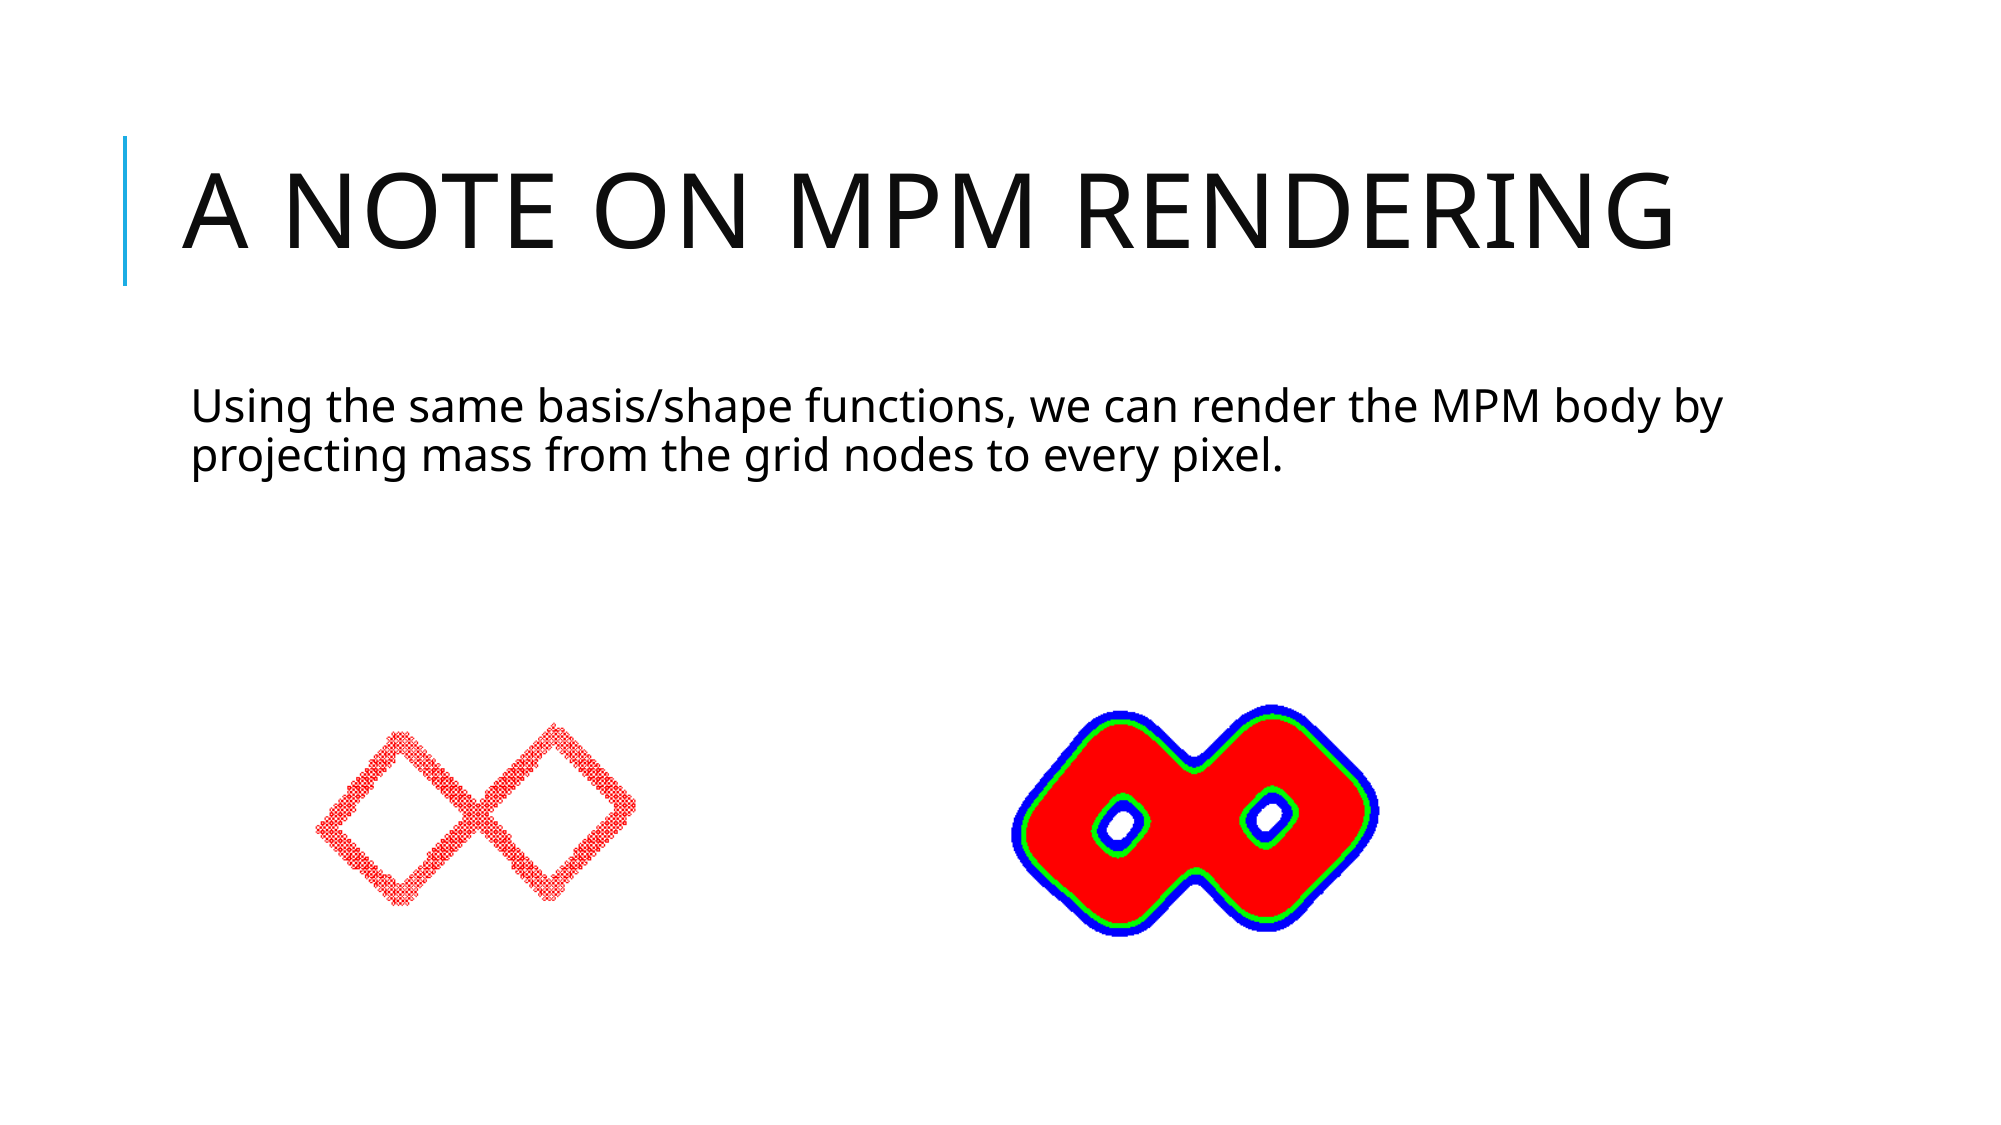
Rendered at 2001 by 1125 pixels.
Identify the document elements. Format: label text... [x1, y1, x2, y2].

picture [197, 537, 762, 1102]
list Using the same basis/shape functions, we can render the MPM body by projecting mass from the grid nodes to every pixel. [168, 375, 1763, 1035]
title A note on MPM rendering [168, 96, 1763, 342]
picture [921, 547, 1476, 1102]
